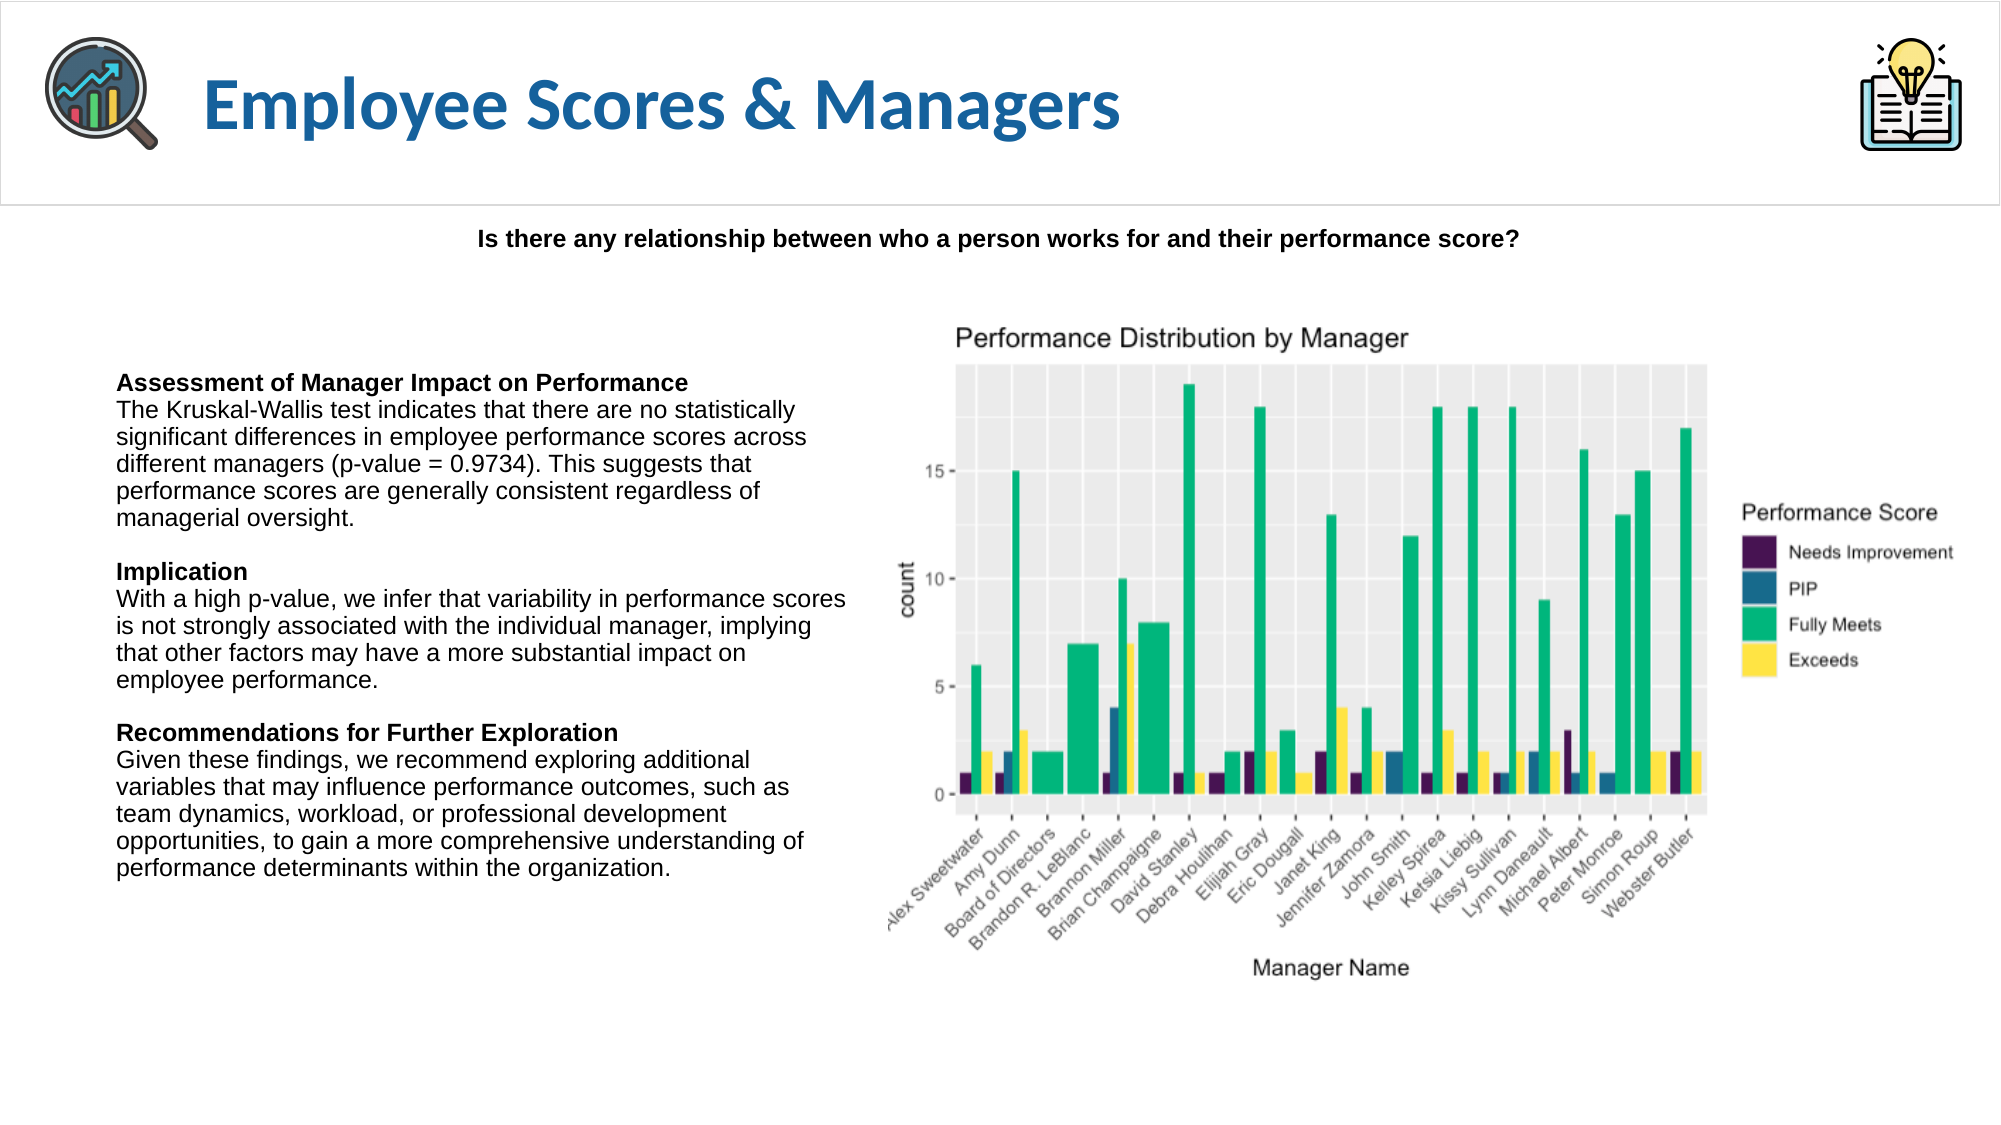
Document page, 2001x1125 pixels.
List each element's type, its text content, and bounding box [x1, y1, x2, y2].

text_box Is there any relationship between who a person works for and their performance score? [0, 215, 2000, 264]
title Employee Scores & Managers [191, 37, 1787, 163]
picture [1855, 38, 1967, 151]
text_box Assessment of Manager Impact on Performance The Kruskal-Wallis test indicates that there are no statistically significant differences in employee performance scores across different managers (p-value = 0.9734). This suggests that performance scores are generally consistent regardless of managerial oversight. Implication With a high p-value, we infer that variability in performance scores is not strongly associated with the individual manager, implying that other factors may have a more substantial impact on employee performance. Recommendations for Further Exploration Given these findings, we recommend exploring additional variables that may influence performance outcomes, such as team dynamics, workload, or professional development opportunities, to gain a more comprehensive understanding of performance determinants within the organization. [104, 362, 861, 944]
picture [45, 37, 158, 150]
picture [888, 319, 1962, 987]
